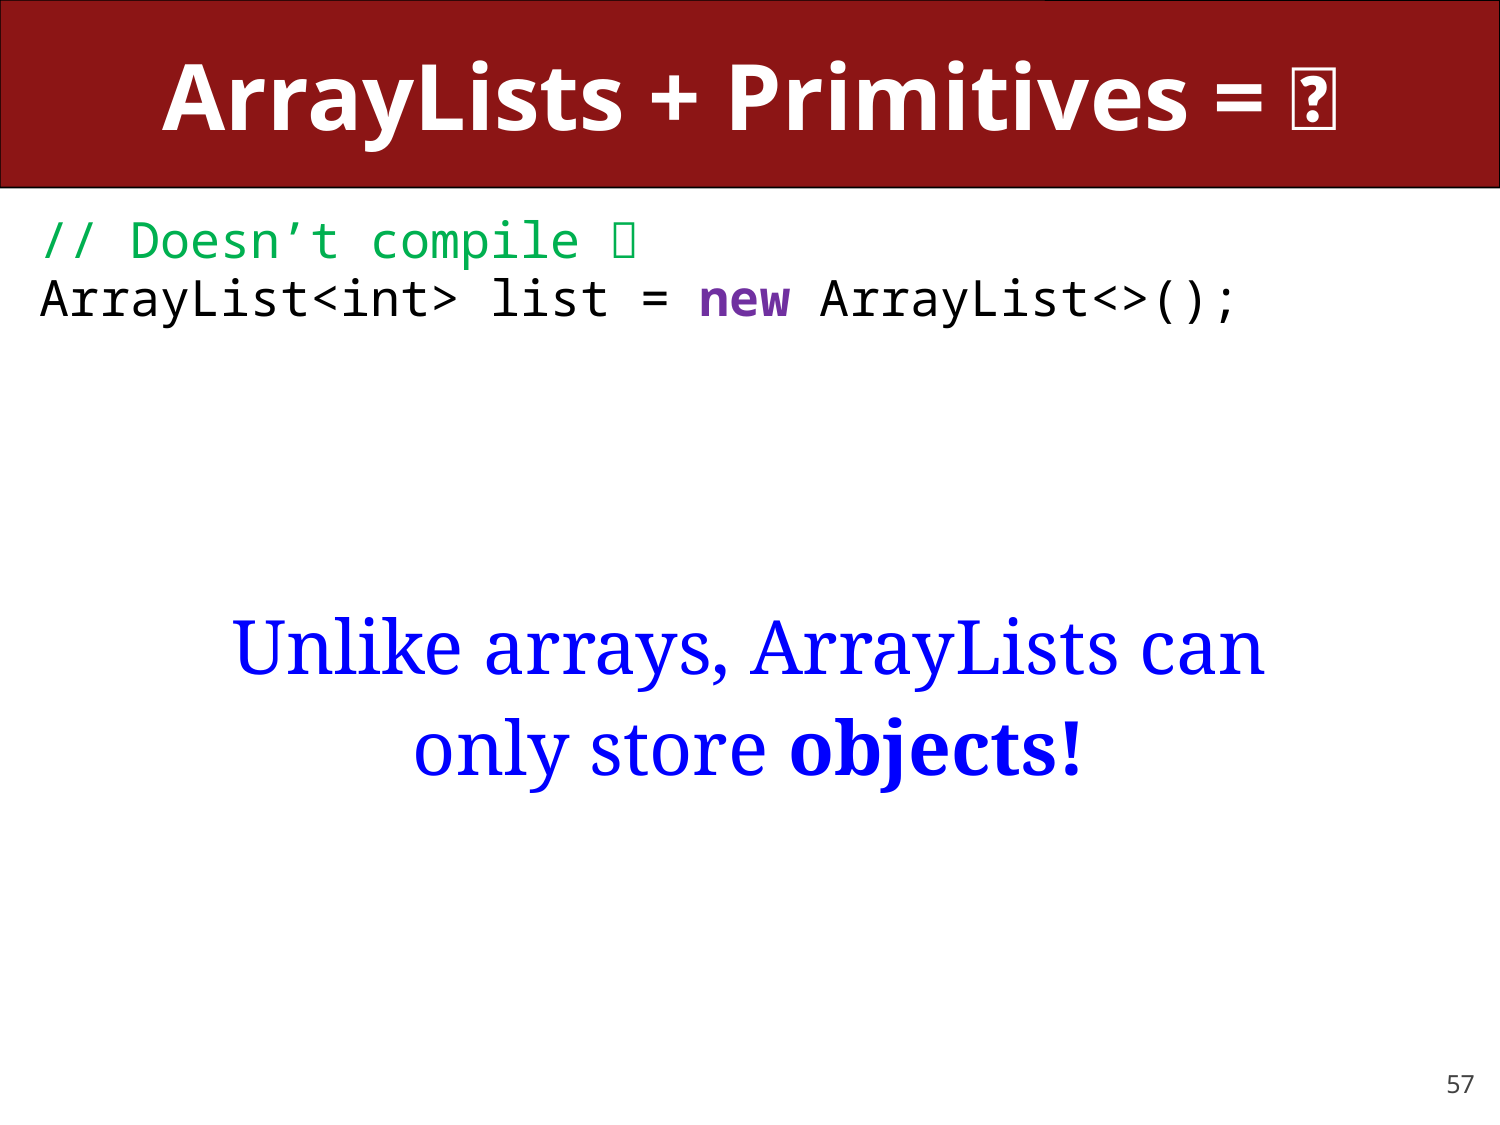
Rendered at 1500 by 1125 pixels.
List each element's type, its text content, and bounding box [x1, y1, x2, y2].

title ArrayLists + Primitives = 💔 [75, 0, 1425, 188]
text_box Unlike arrays, ArrayLists can only store objects! [168, 581, 1332, 694]
list // Doesn’t compile  ArrayList<int> list = new ArrayList<>(); [24, 212, 1475, 1063]
